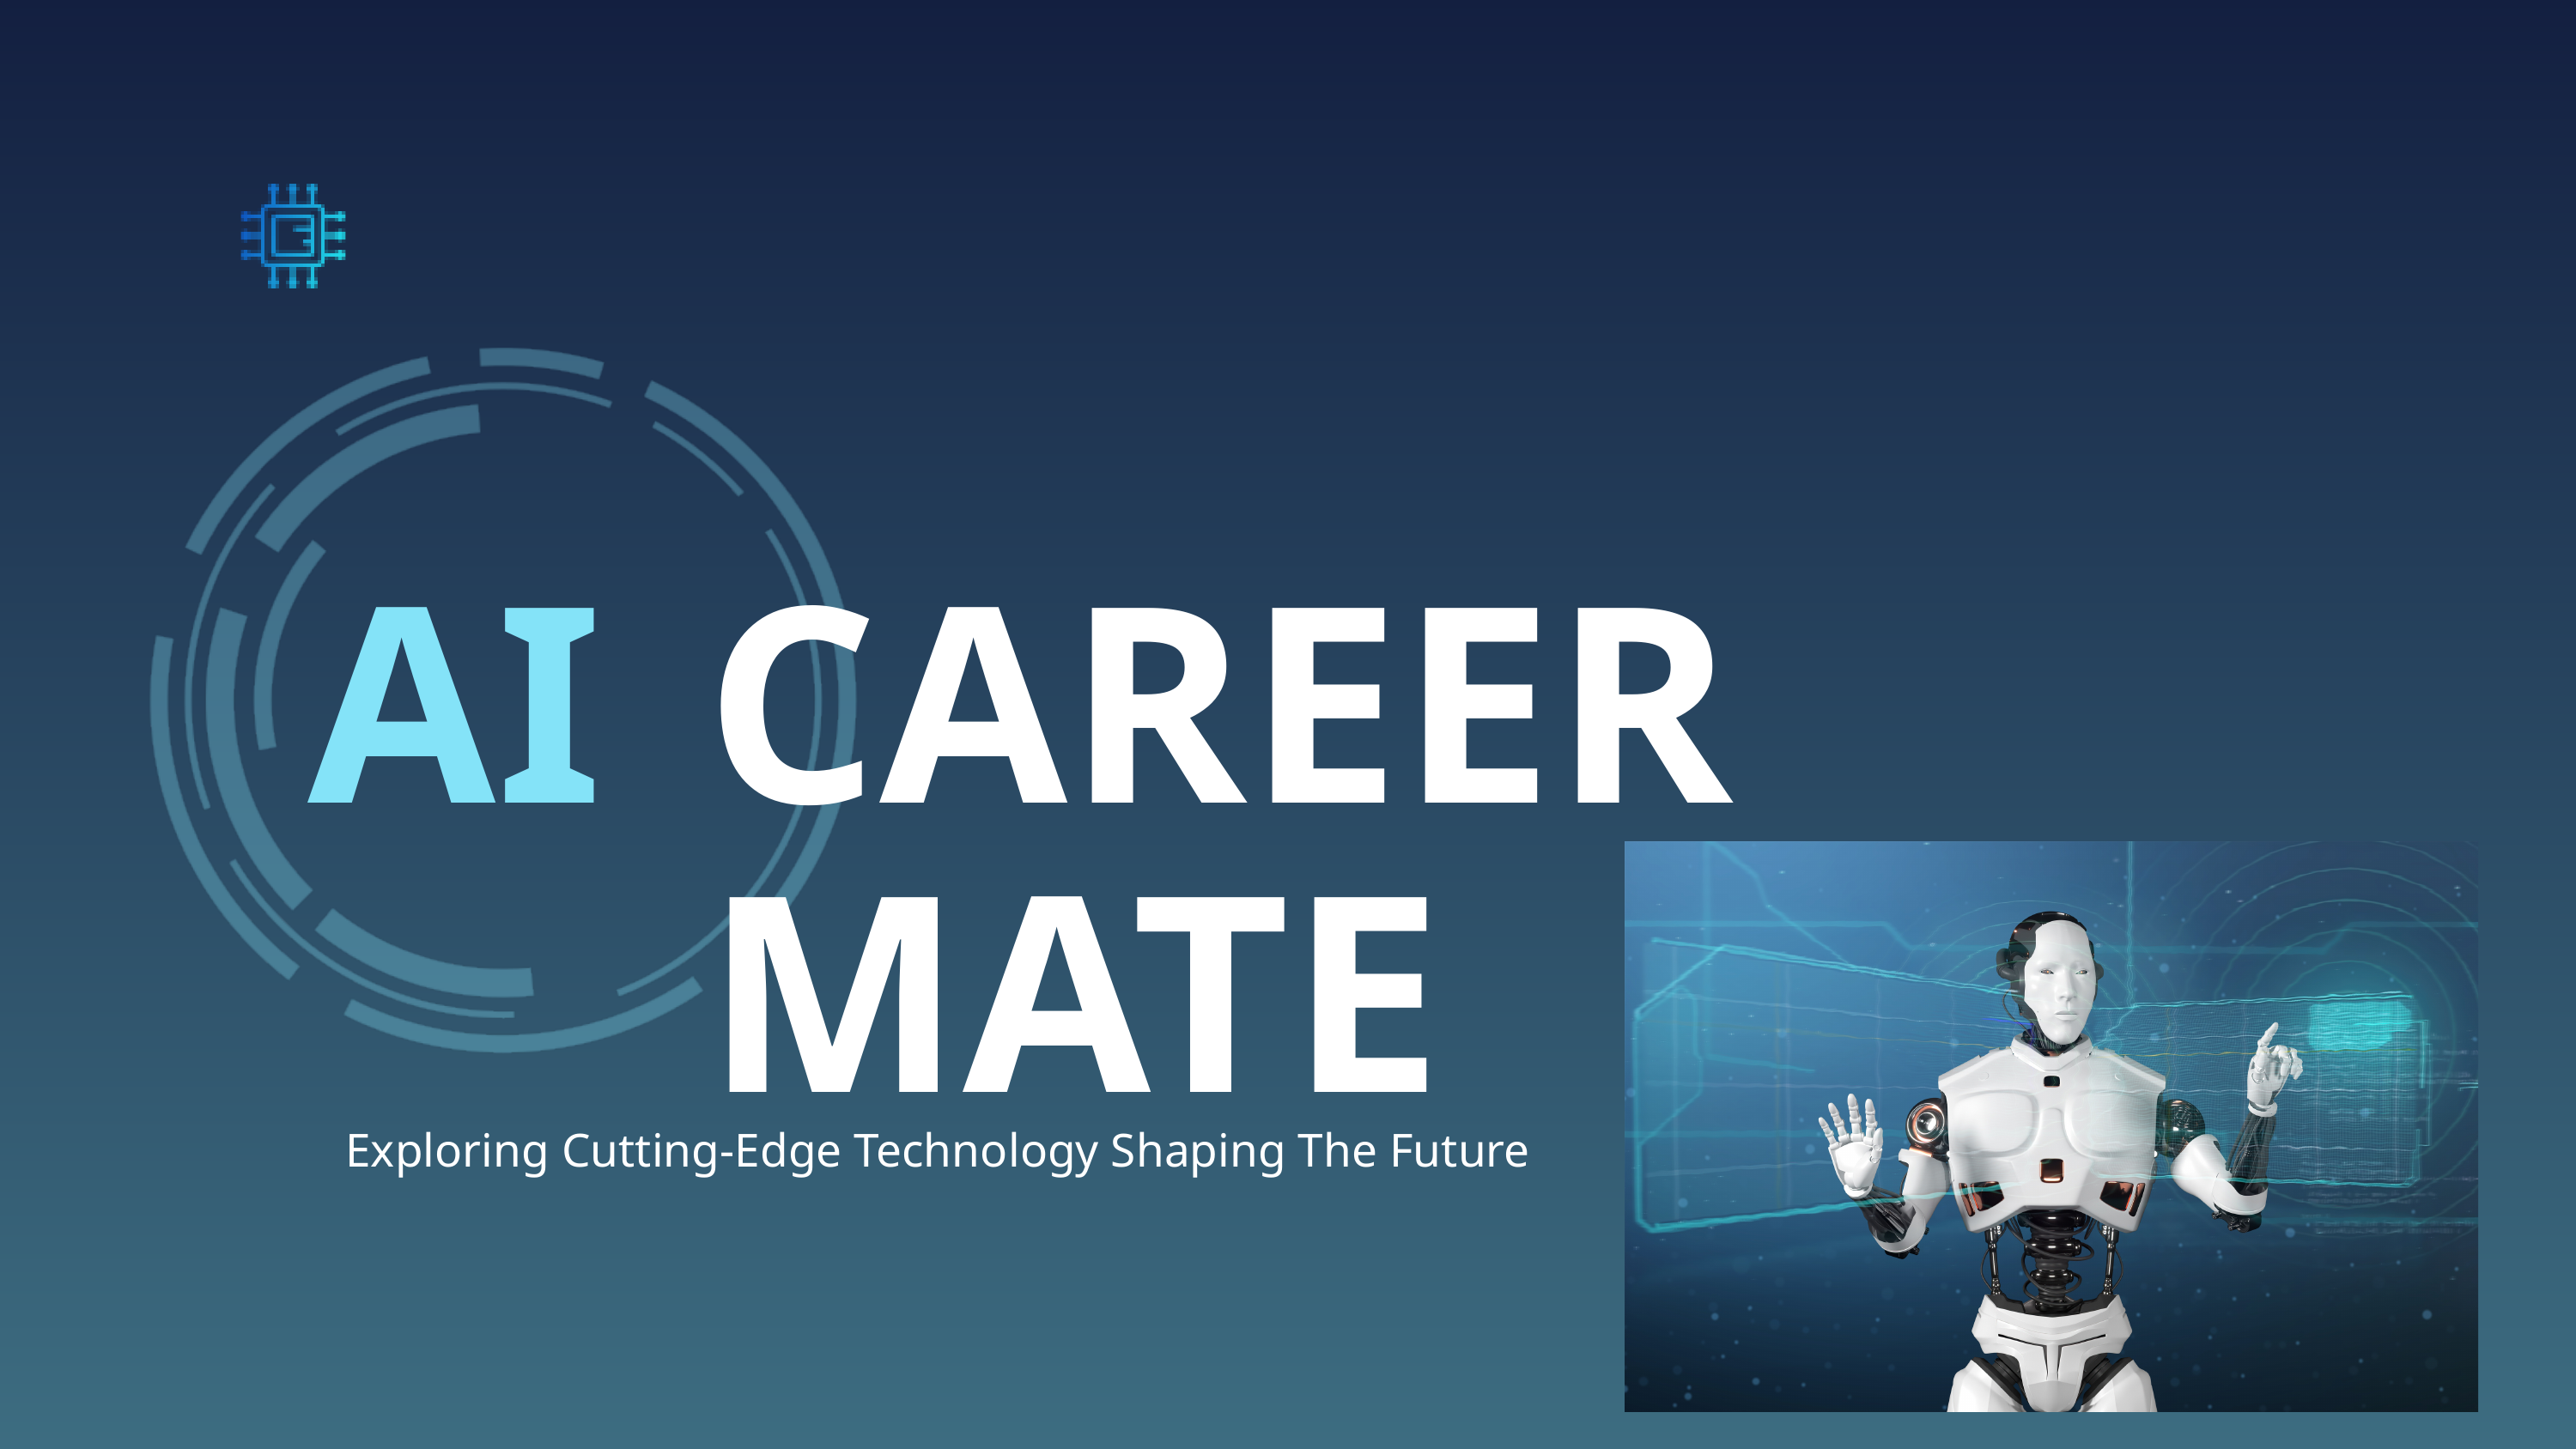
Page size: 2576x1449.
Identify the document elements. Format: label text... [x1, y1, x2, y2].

text_box [240, 184, 346, 289]
text_box Exploring Cutting-Edge Technology Shaping The Future [345, 1128, 1579, 1177]
text_box AI [307, 568, 681, 858]
text_box [1625, 841, 2479, 1412]
text_box CAREERMATE [705, 568, 1961, 1147]
text_box [144, 348, 867, 1058]
